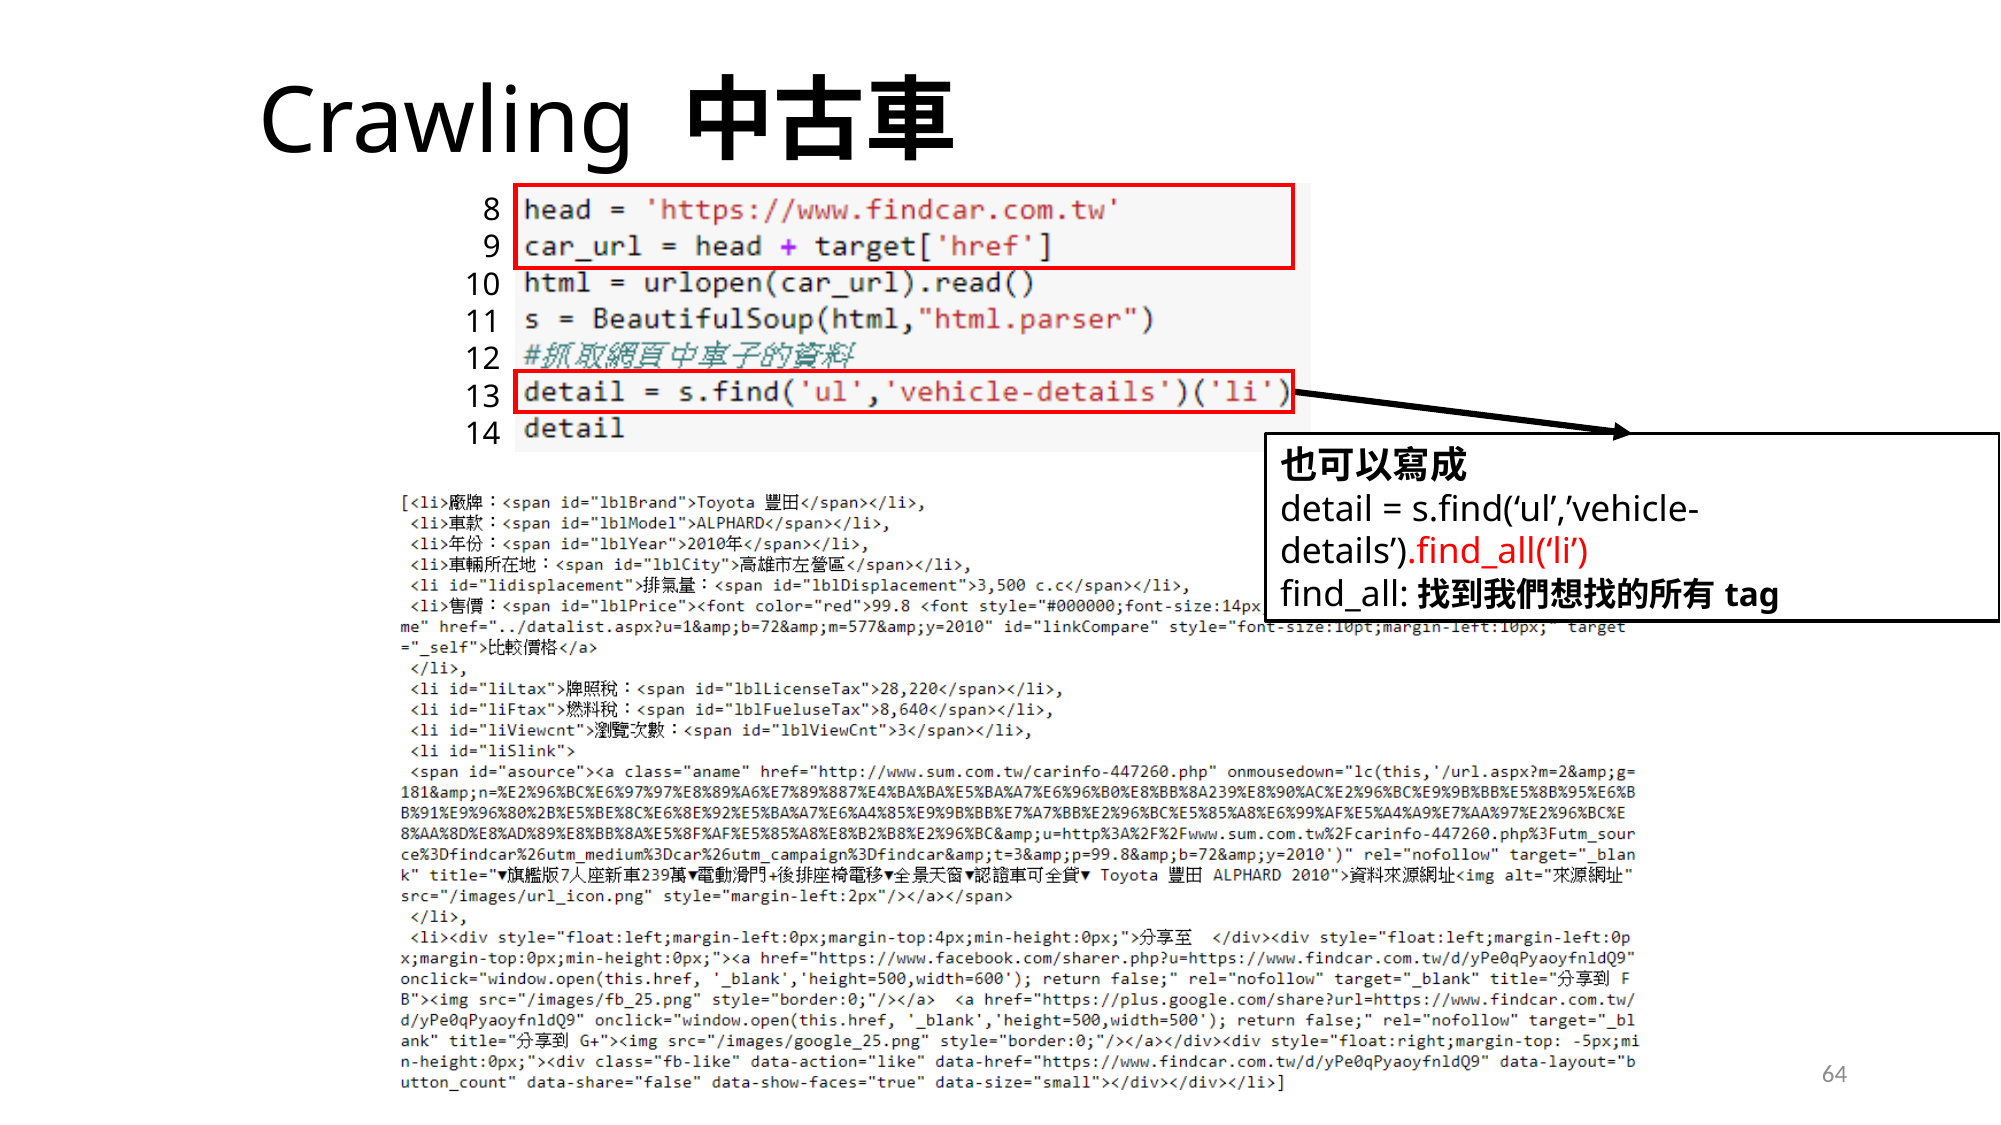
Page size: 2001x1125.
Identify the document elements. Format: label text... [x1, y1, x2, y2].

text_box Crawling 中古車 [243, 51, 1887, 195]
text_box 也可以寫成 detail = s.find(‘ul’,’vehicle-details’).find_all(‘li’) find_all:找到我們想找的所有tag [1265, 433, 2000, 621]
picture [393, 486, 1650, 1098]
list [515, 183, 1311, 452]
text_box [1293, 391, 1633, 434]
slide_number 64 [1412, 1042, 1863, 1103]
text_box 8 9 10 11 12 13 14 [442, 195, 516, 459]
